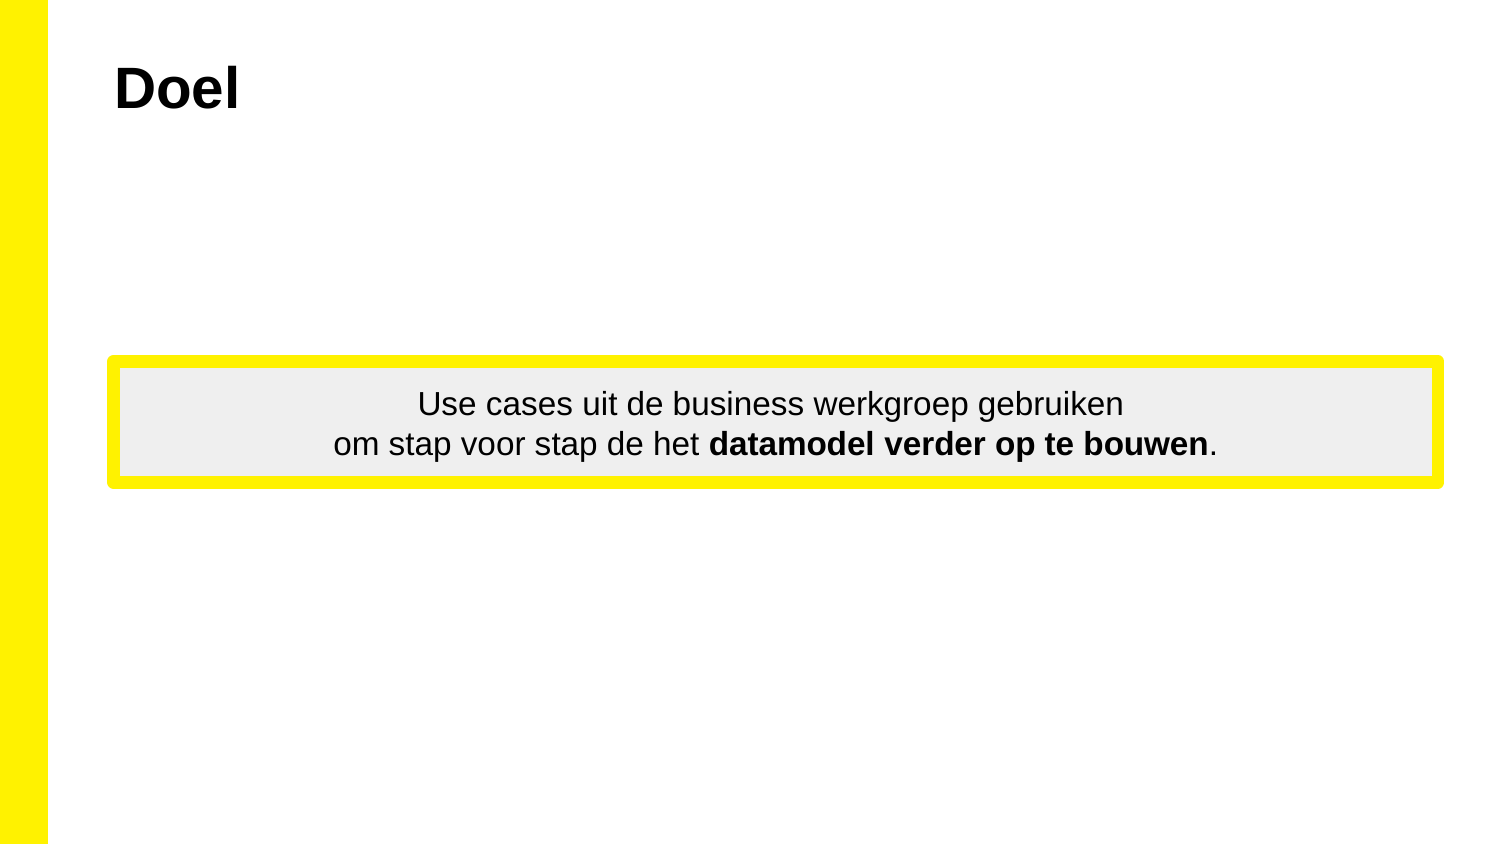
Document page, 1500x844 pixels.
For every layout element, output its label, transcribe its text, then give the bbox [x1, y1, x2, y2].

text_box Doel [103, 44, 1449, 135]
text_box Use cases uit de business werkgroep gebruiken om stap voor stap de het datamodel verder op te bouwen. [113, 361, 1438, 483]
